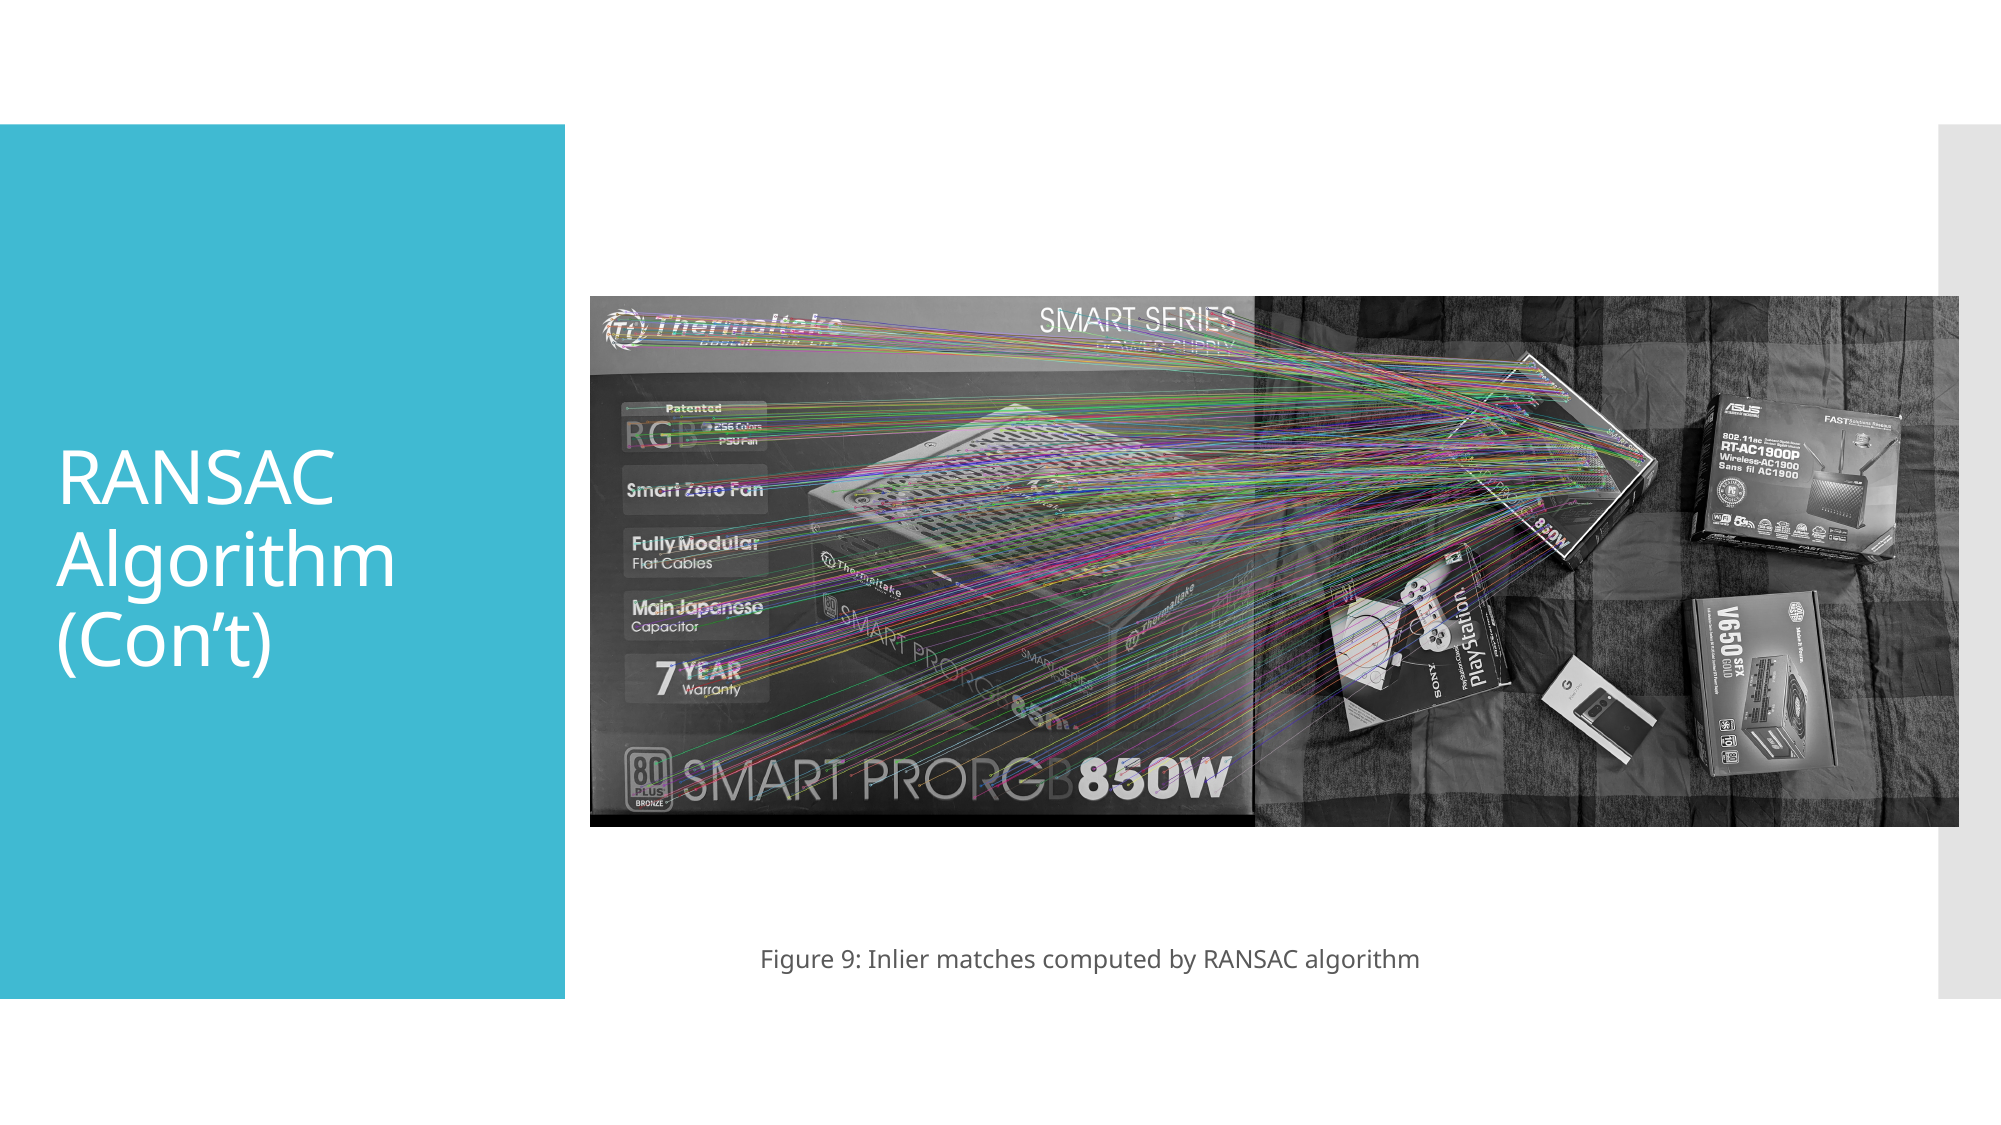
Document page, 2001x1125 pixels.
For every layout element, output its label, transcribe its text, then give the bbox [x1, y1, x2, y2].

picture [589, 295, 1959, 827]
title RANSAC Algorithm (Con’t) [41, 184, 525, 940]
text_box Figure 9: Inlier matches computed by RANSAC algorithm [745, 939, 1729, 982]
